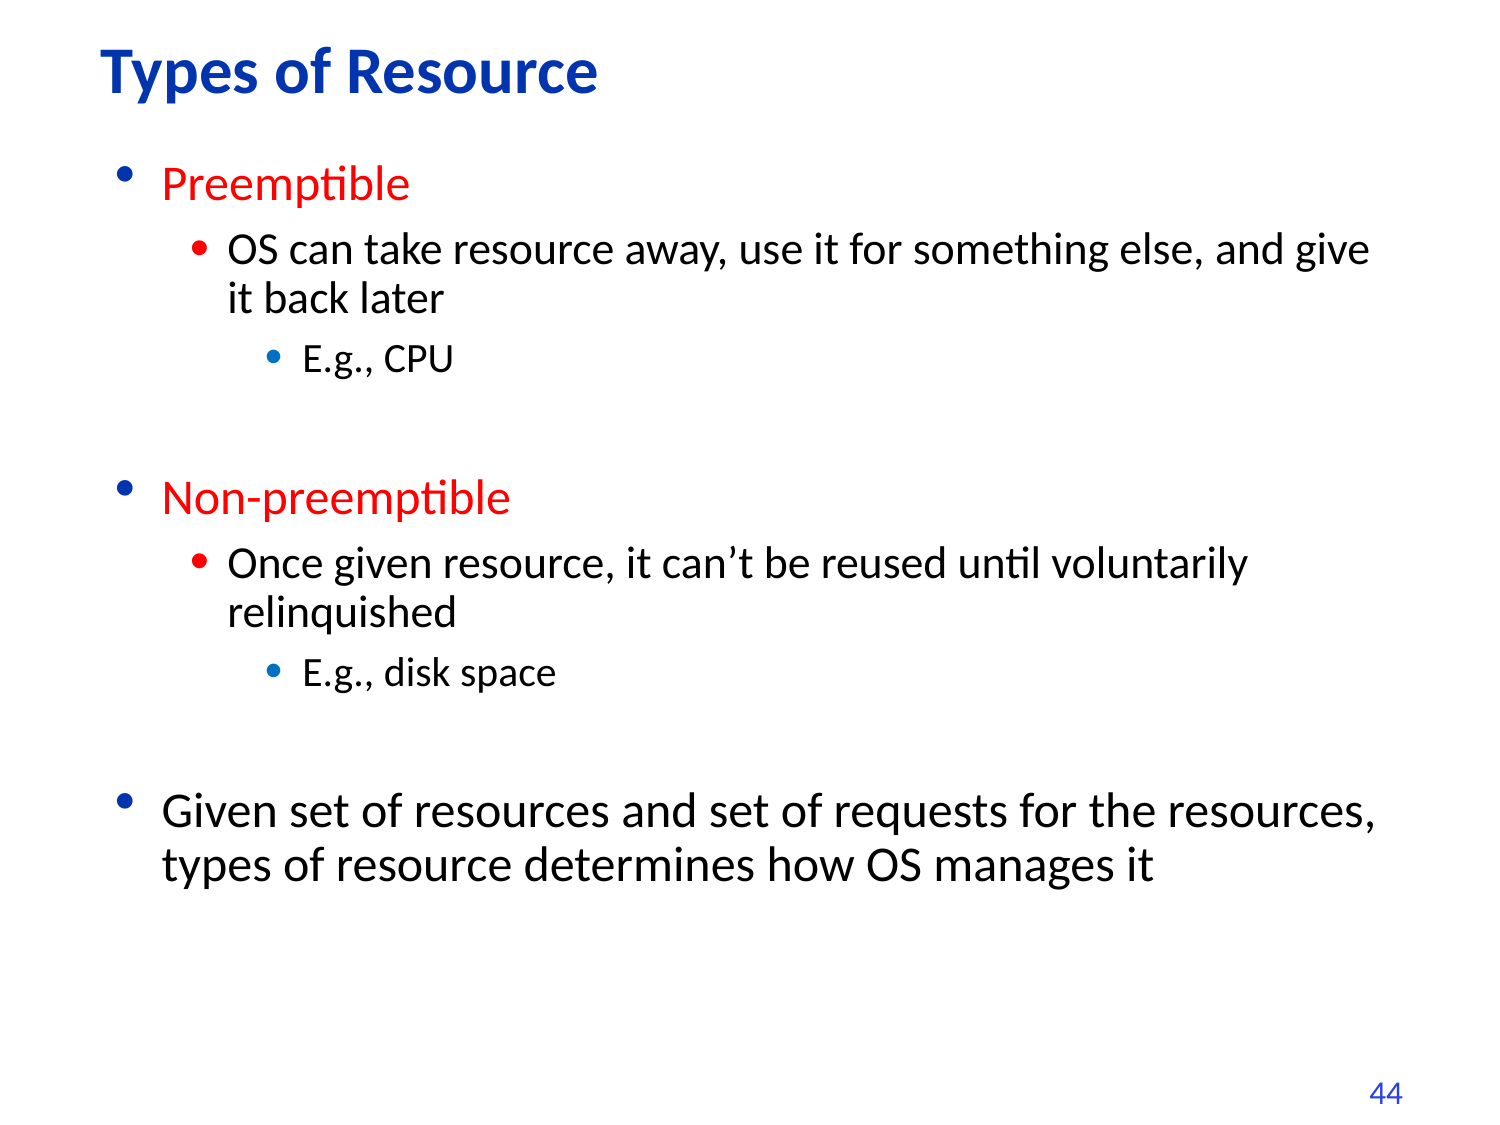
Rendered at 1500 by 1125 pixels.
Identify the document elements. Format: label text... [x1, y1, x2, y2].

list Preemptible OS can take resource away, use it for something else, and give it back later E.g., CPU Non-preemptible Once given resource, it can’t be reused until voluntarily relinquished E.g., disk space Given set of resources and set of requests for the resources, types of resource determines how OS manages it [99, 149, 1400, 988]
title Types of Resource [85, 28, 1261, 117]
